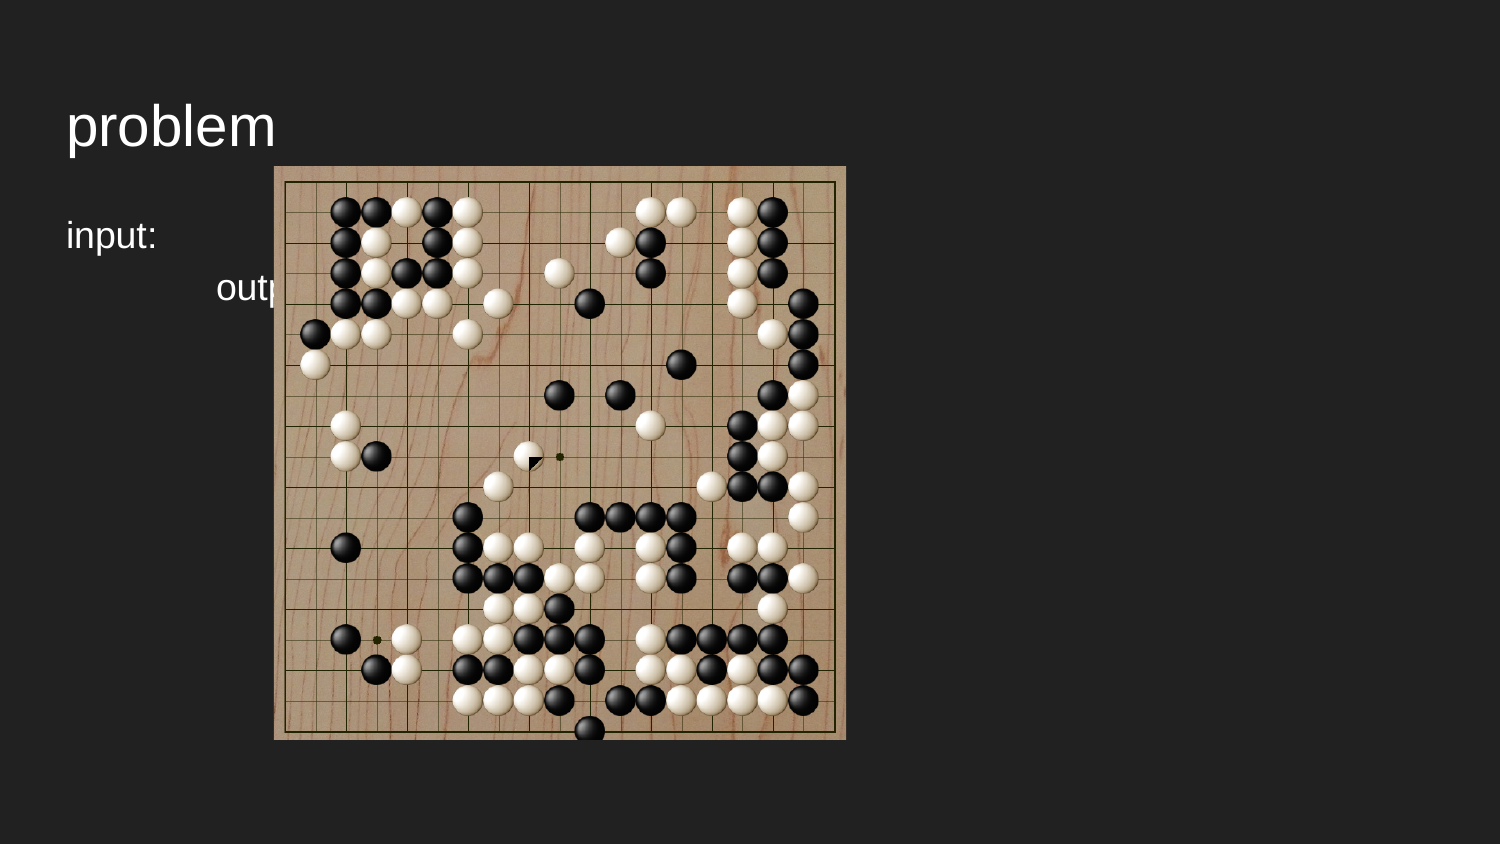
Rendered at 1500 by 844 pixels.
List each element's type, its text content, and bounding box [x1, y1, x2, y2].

picture [273, 166, 847, 740]
list input: output: ”尖" [51, 189, 1449, 750]
title problem [51, 72, 1449, 167]
